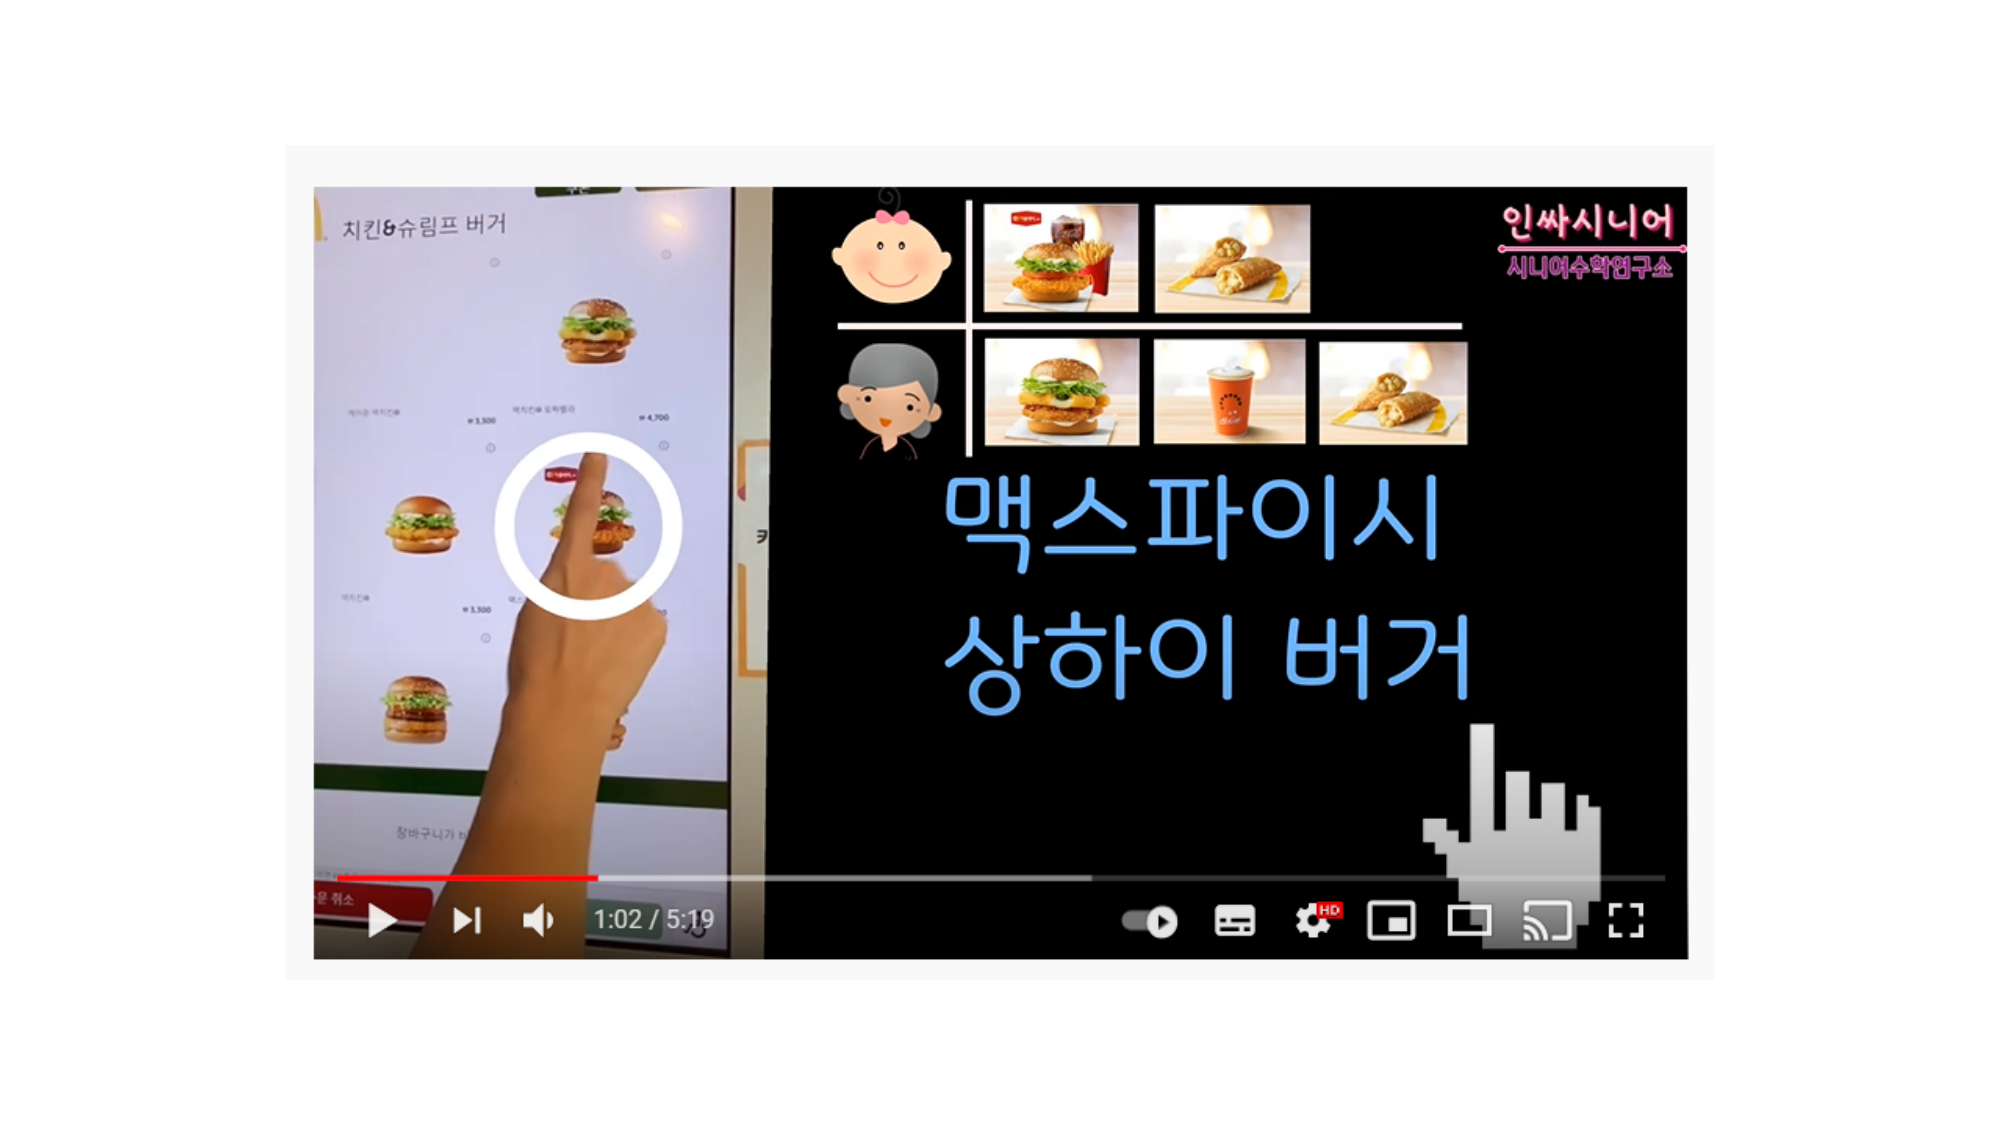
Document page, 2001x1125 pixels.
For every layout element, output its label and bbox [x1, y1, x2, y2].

picture [286, 145, 1714, 980]
